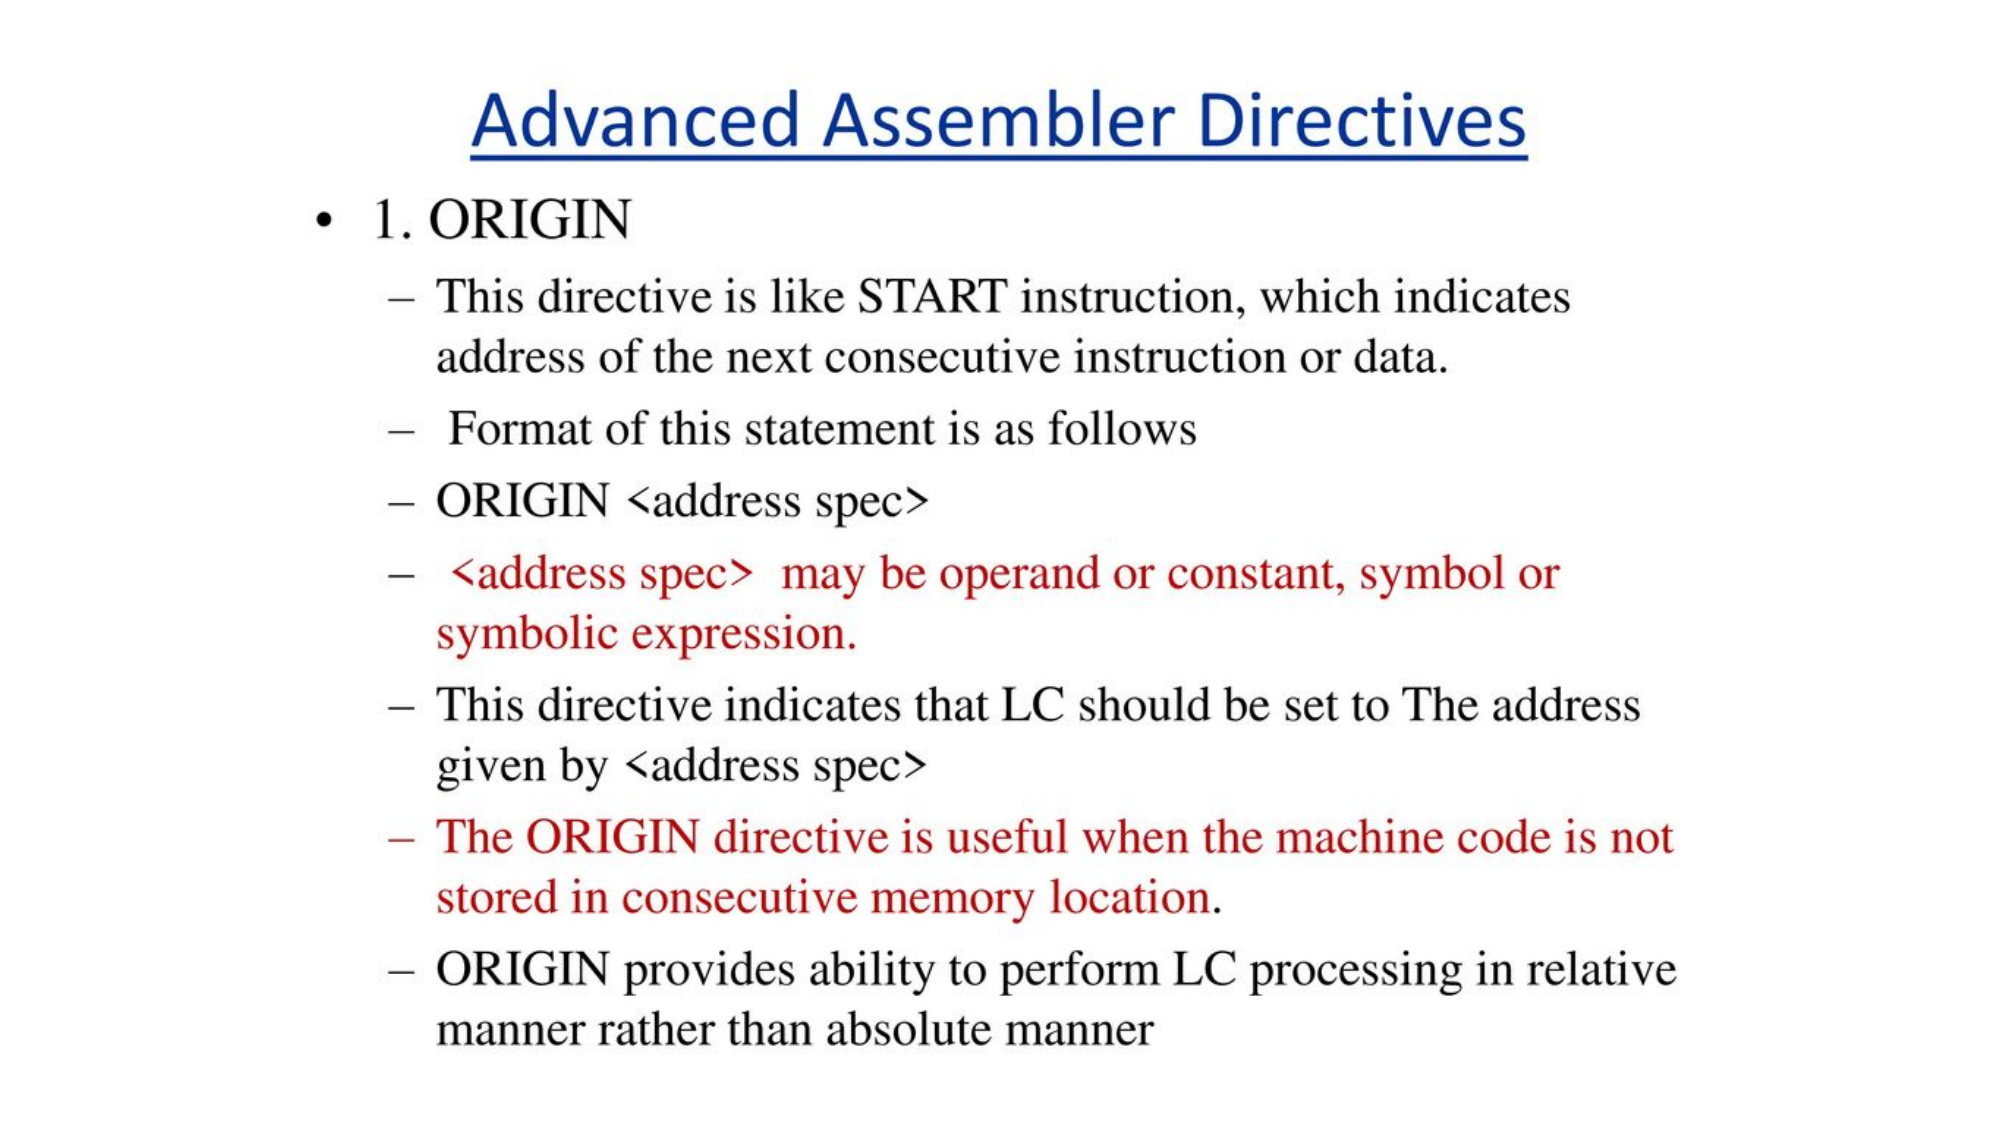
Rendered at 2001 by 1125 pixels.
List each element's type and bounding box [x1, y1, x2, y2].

picture [249, 0, 1750, 1125]
